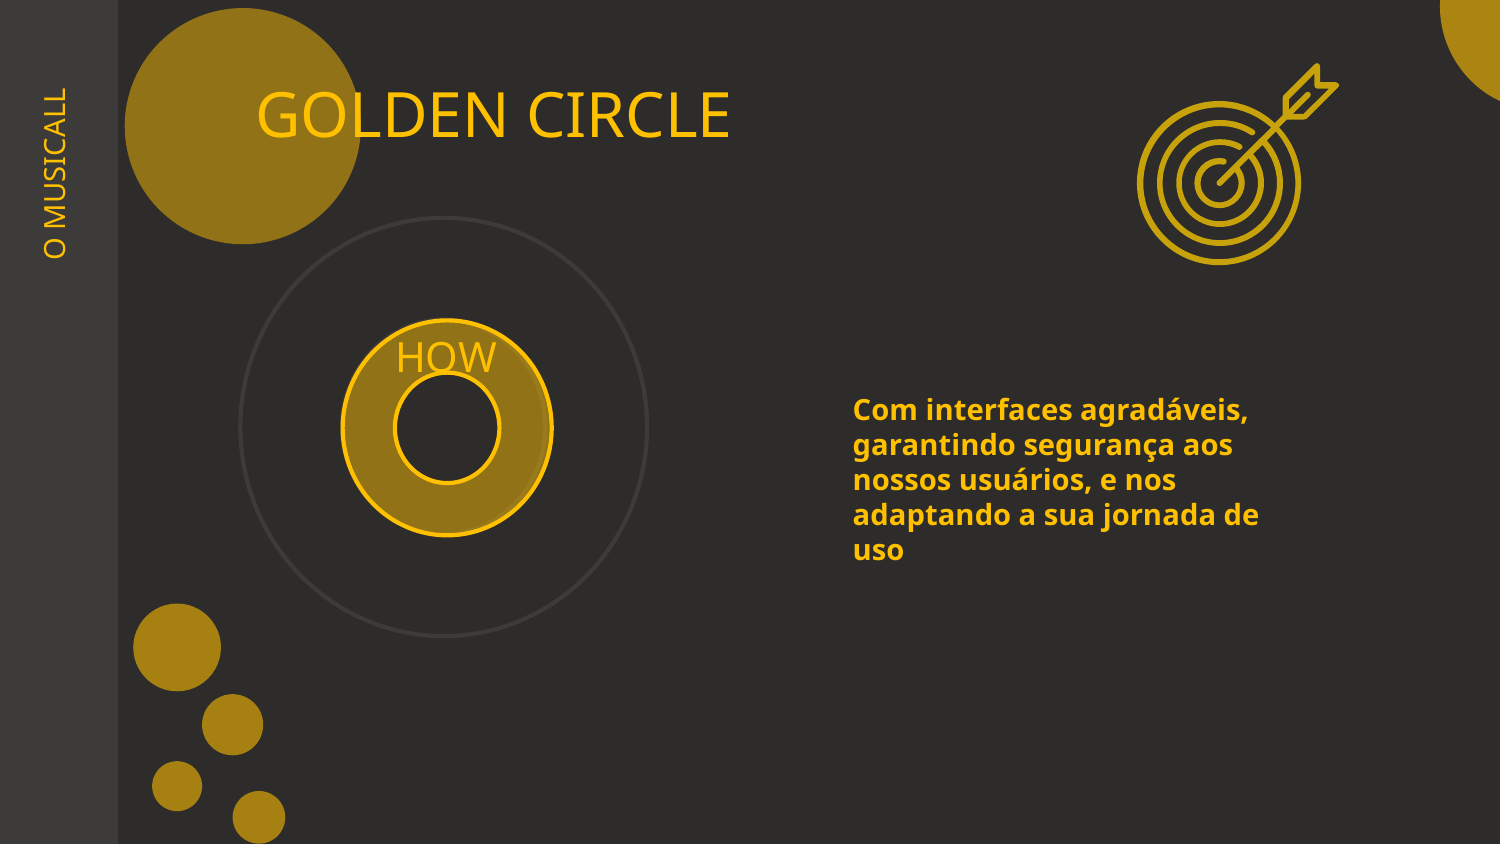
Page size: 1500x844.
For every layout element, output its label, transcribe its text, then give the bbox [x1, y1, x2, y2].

subtitle GOLDEN CIRCLE [342, 60, 887, 176]
text_box [150, 759, 205, 814]
text_box [1136, 63, 1340, 266]
text_box [398, 375, 497, 480]
text_box [340, 318, 554, 538]
text_box Com interfaces agradáveis, garantindo segurança aos nossos usuários, e nos adaptando a sua jornada de uso [837, 384, 1314, 574]
title O MUSICALL [20, 73, 108, 540]
text_box [238, 215, 650, 639]
text_box HOW [380, 315, 520, 346]
text_box [199, 692, 266, 758]
text_box [131, 601, 224, 694]
text_box [124, 8, 361, 245]
text_box [230, 788, 288, 844]
text_box [1439, 0, 1500, 102]
